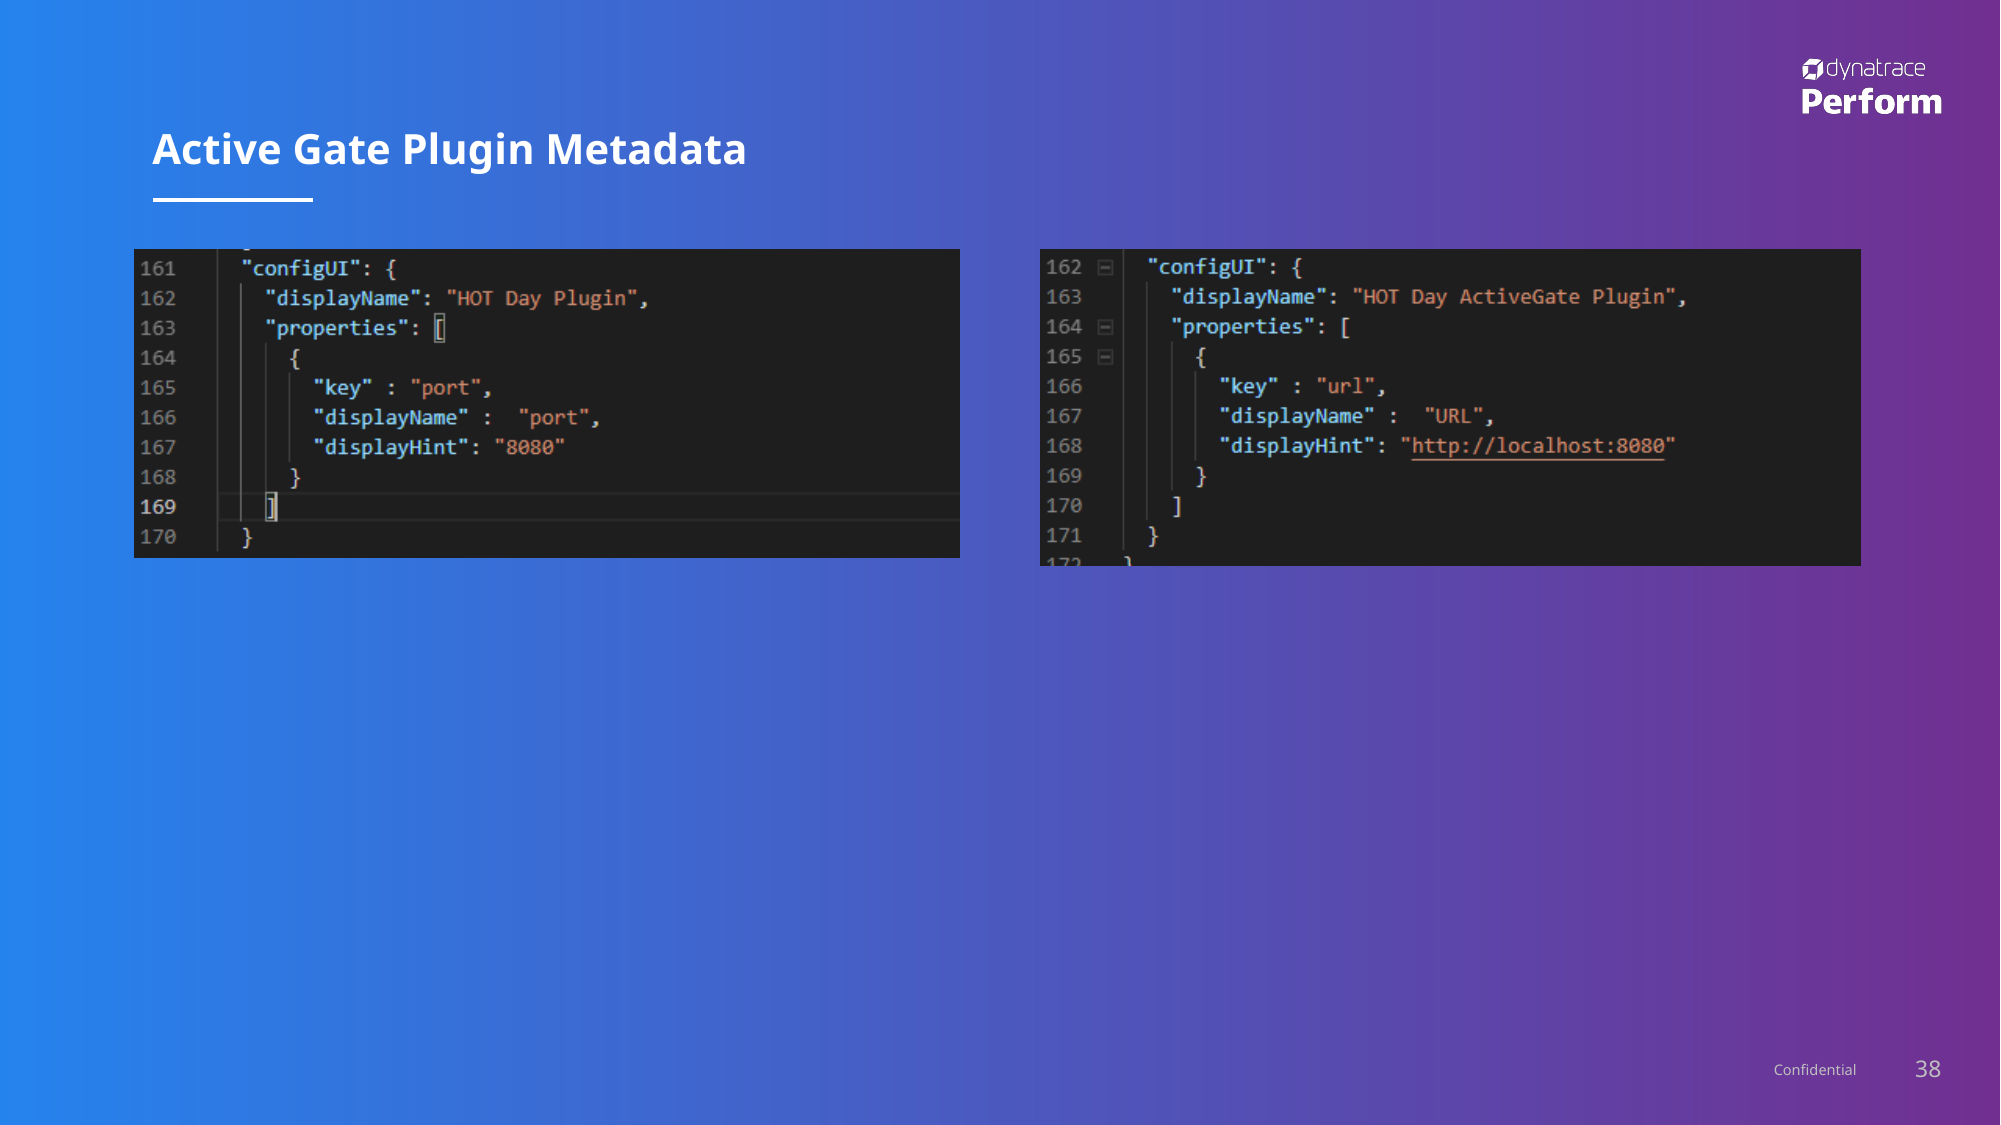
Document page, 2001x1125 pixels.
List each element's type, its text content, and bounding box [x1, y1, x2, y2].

title Active Gate Plugin Metadata [137, 59, 1863, 181]
picture [1040, 249, 1861, 566]
picture [1797, 51, 1945, 125]
picture [134, 249, 960, 558]
